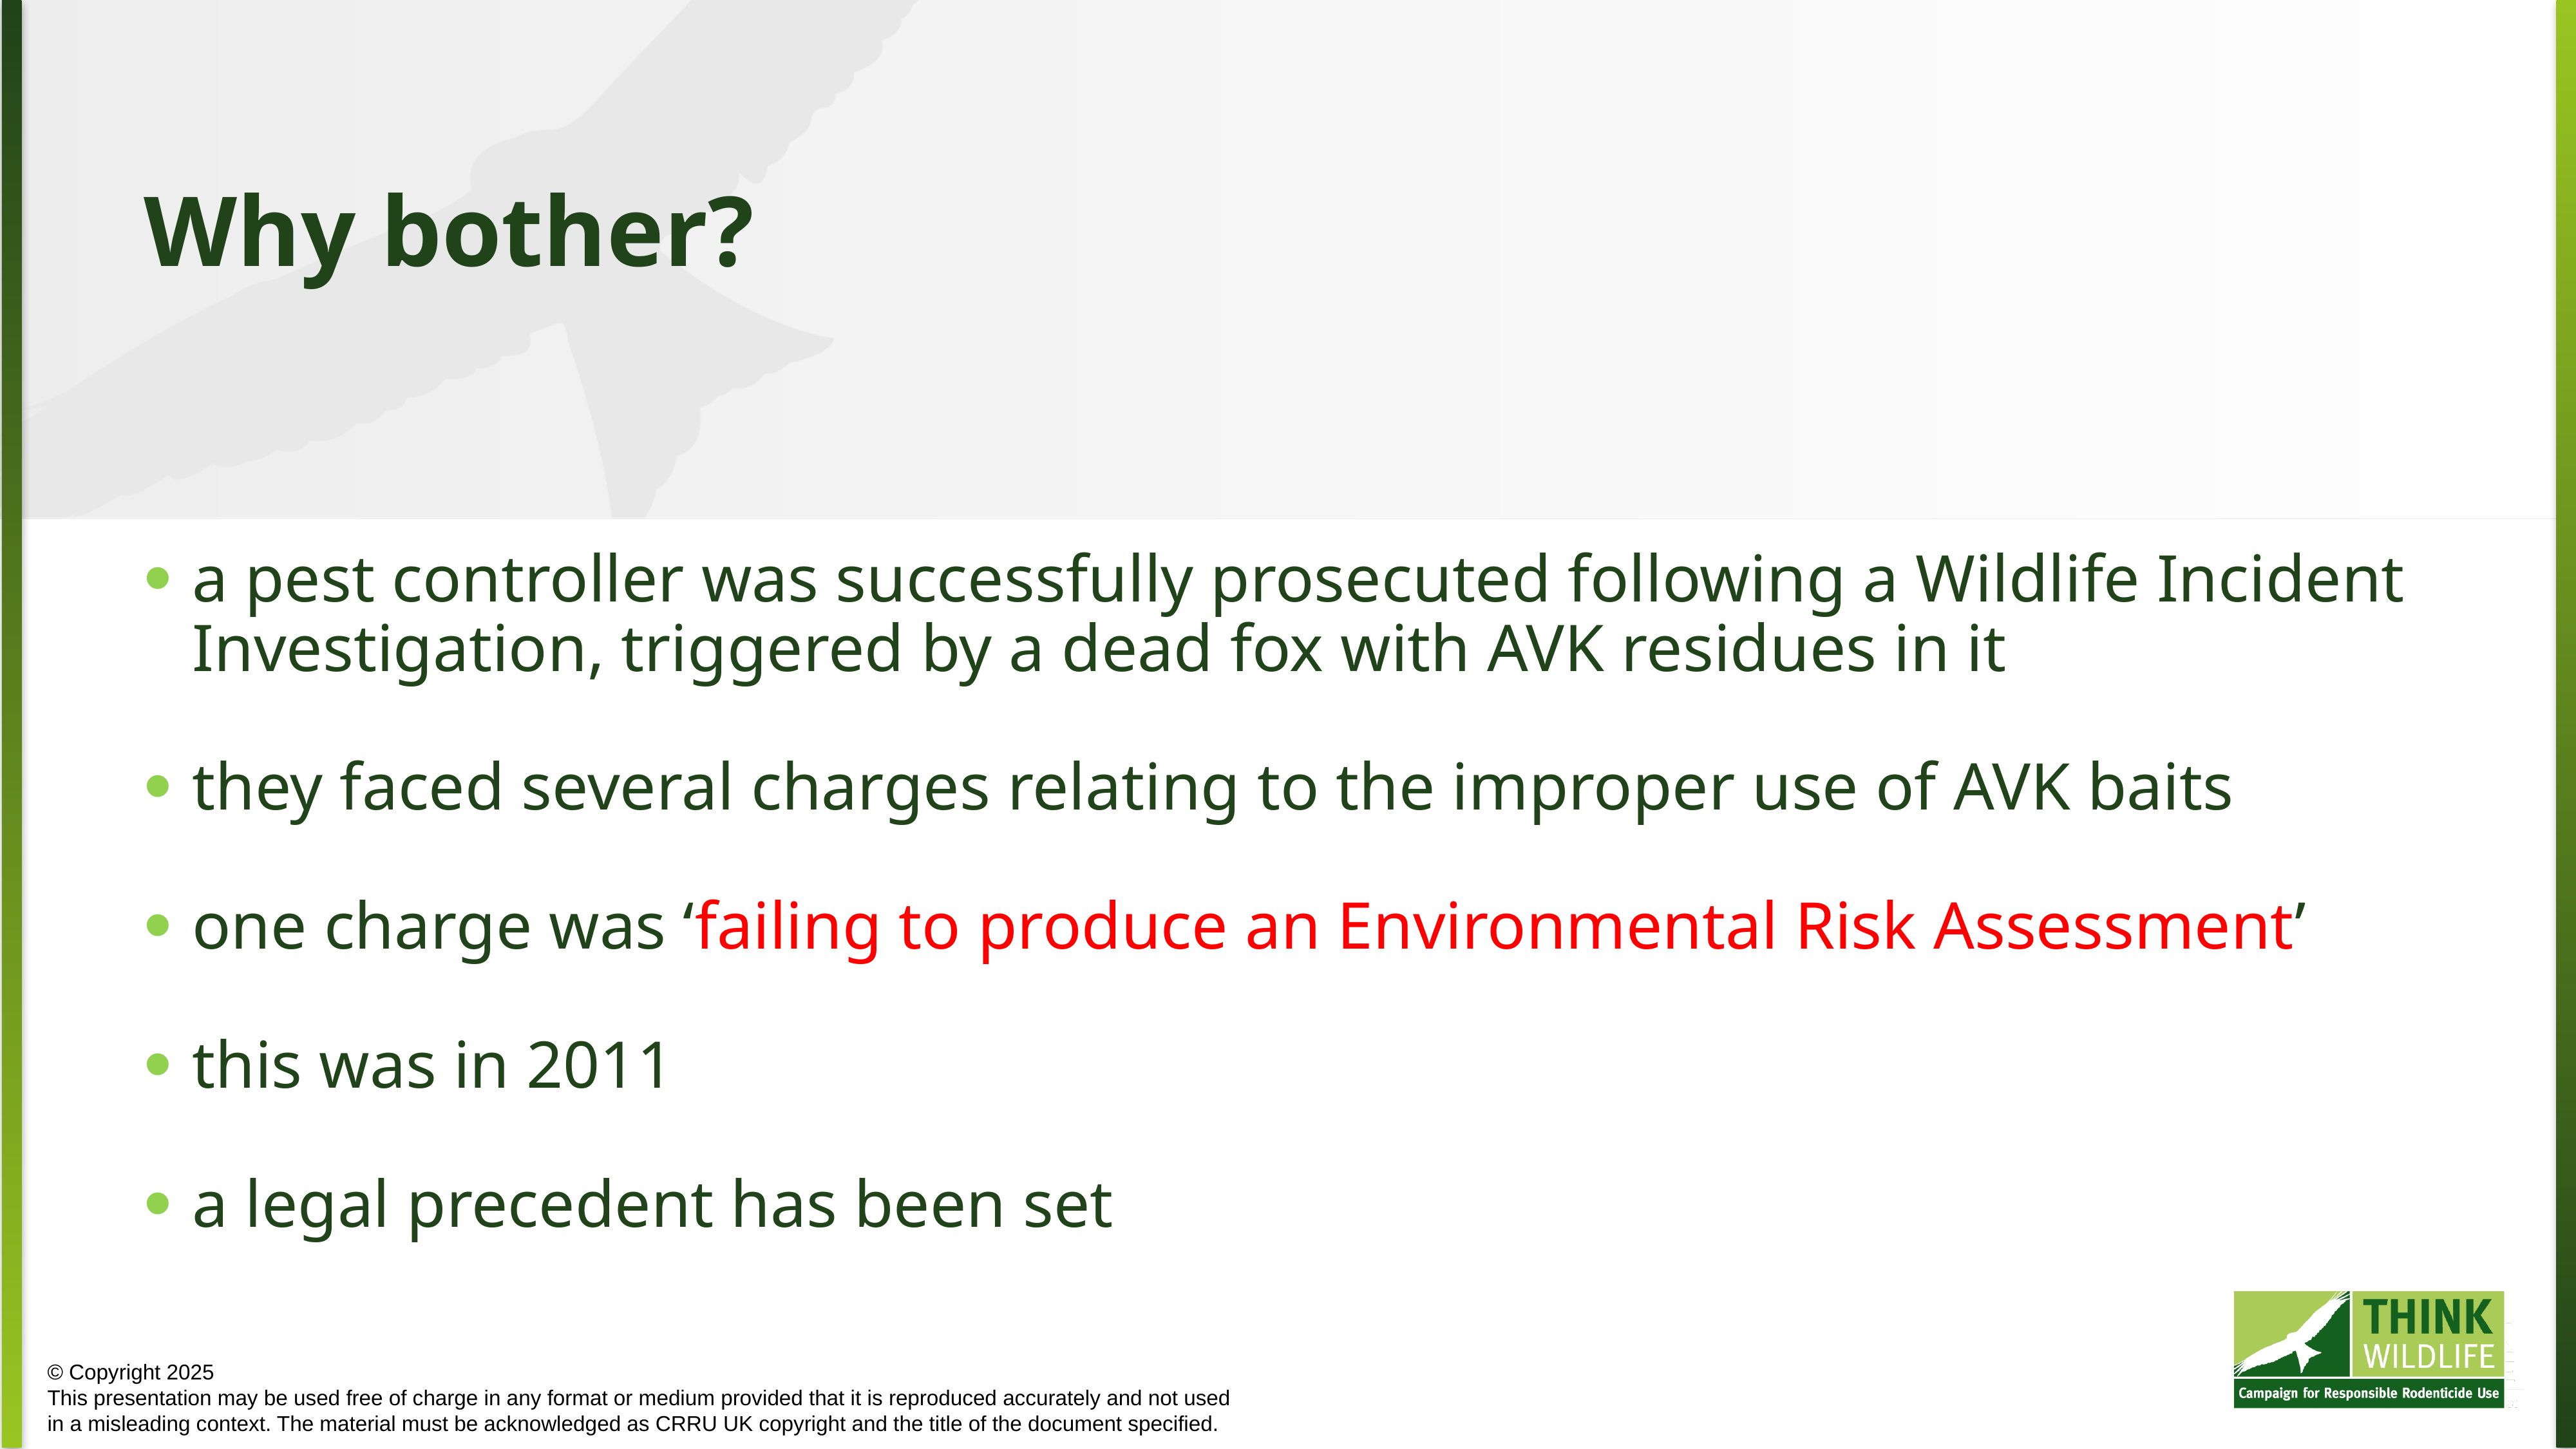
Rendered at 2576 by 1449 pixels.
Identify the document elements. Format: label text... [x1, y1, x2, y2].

text_box © Copyright 2025 This presentation may be used free of charge in any format or medium provided that it is reproduced accurately and not used in a misleading context. The material must be acknowledged as CRRU UK copyright and the title of the document specified. [37, 1353, 2529, 1441]
picture [0, 0, 2576, 1449]
text_box a pest controller was successfully prosecuted following a Wildlife Incident Investigation, triggered by a dead fox with AVK residues in it they faced several charges relating to the improper use of AVK baits one charge was ‘failing to produce an Environmental Risk Assessment’ this was in 2011 a legal precedent has been set [134, 536, 2505, 1353]
text_box Why bother? [134, 160, 1829, 296]
